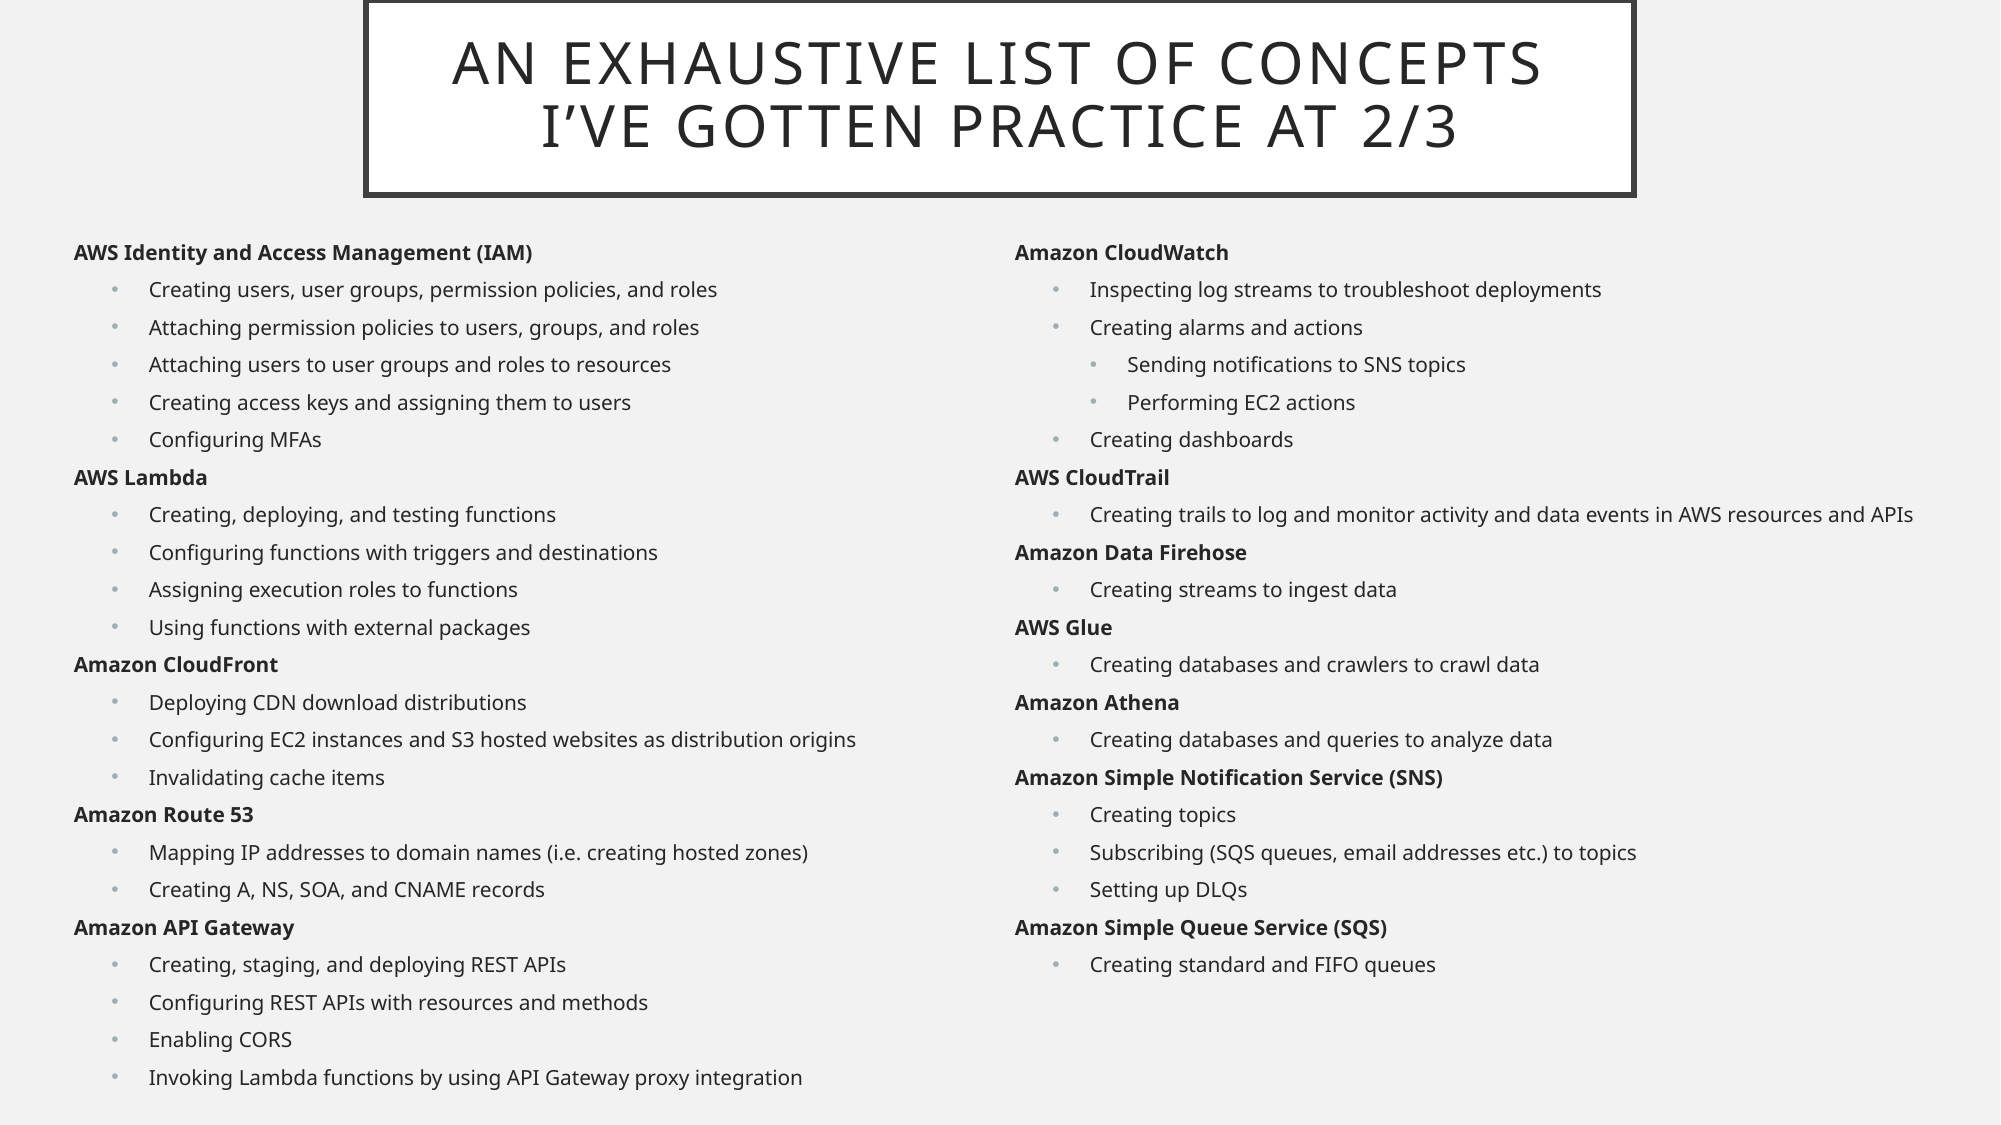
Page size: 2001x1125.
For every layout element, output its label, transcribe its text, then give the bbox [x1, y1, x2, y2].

text_box Amazon CloudWatch Inspecting log streams to troubleshoot deployments Creating alarms and actions Sending notifications to SNS topics Performing EC2 actions Creating dashboards AWS CloudTrail Creating trails to log and monitor activity and data events in AWS resources and APIs Amazon Data Firehose Creating streams to ingest data AWS Glue Creating databases and crawlers to crawl data Amazon Athena Creating databases and queries to analyze data Amazon Simple Notification Service (SNS) Creating topics Subscribing (SQS queues, email addresses etc.) to topics Setting up DLQs Amazon Simple Queue Service (SQS) Creating standard and FIFO queues [999, 231, 2000, 1072]
list AWS Identity and Access Management (IAM) Creating users, user groups, permission policies, and roles Attaching permission policies to users, groups, and roles Attaching users to user groups and roles to resources Creating access keys and assigning them to users Configuring MFAs AWS Lambda Creating, deploying, and testing functions Configuring functions with triggers and destinations Assigning execution roles to functions Using functions with external packages Amazon CloudFront Deploying CDN download distributions Configuring EC2 instances and S3 hosted websites as distribution origins Invalidating cache items Amazon Route 53 Mapping IP addresses to domain names (i.e. creating hosted zones) Creating A, NS, SOA, and CNAME records Amazon API Gateway Creating, staging, and deploying REST APIs Configuring REST APIs with resources and methods Enabling CORS Invoking Lambda functions by using API Gateway proxy integration [58, 231, 1059, 1100]
title An exhaustive list of concepts I’ve gotten practice at 2/3 [363, 0, 1637, 198]
